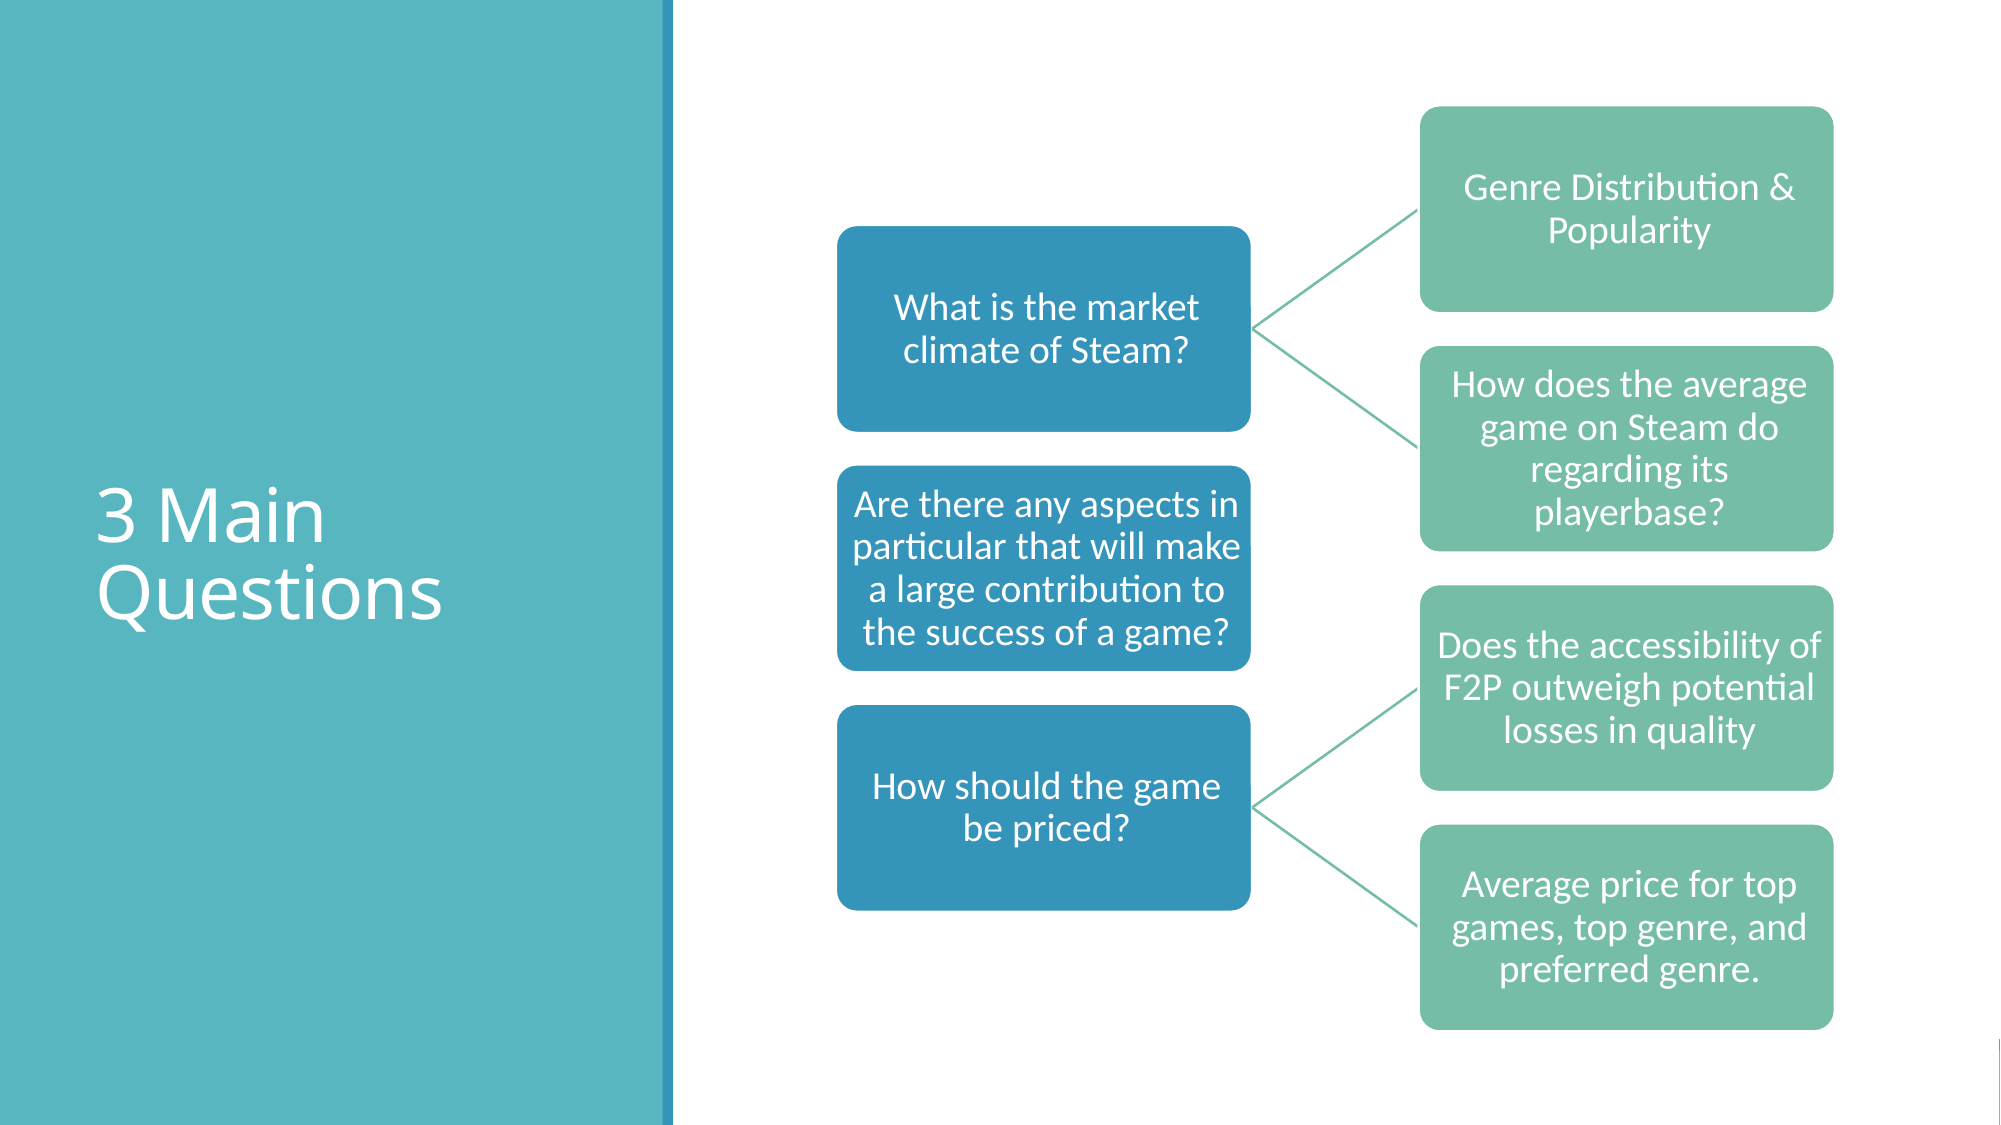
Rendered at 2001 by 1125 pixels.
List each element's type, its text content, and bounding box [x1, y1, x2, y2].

title 3 Main Questions [80, 84, 587, 1032]
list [777, 104, 1894, 1033]
text_box [661, 0, 674, 1125]
text_box [674, 0, 2000, 1125]
text_box [0, 0, 661, 1125]
